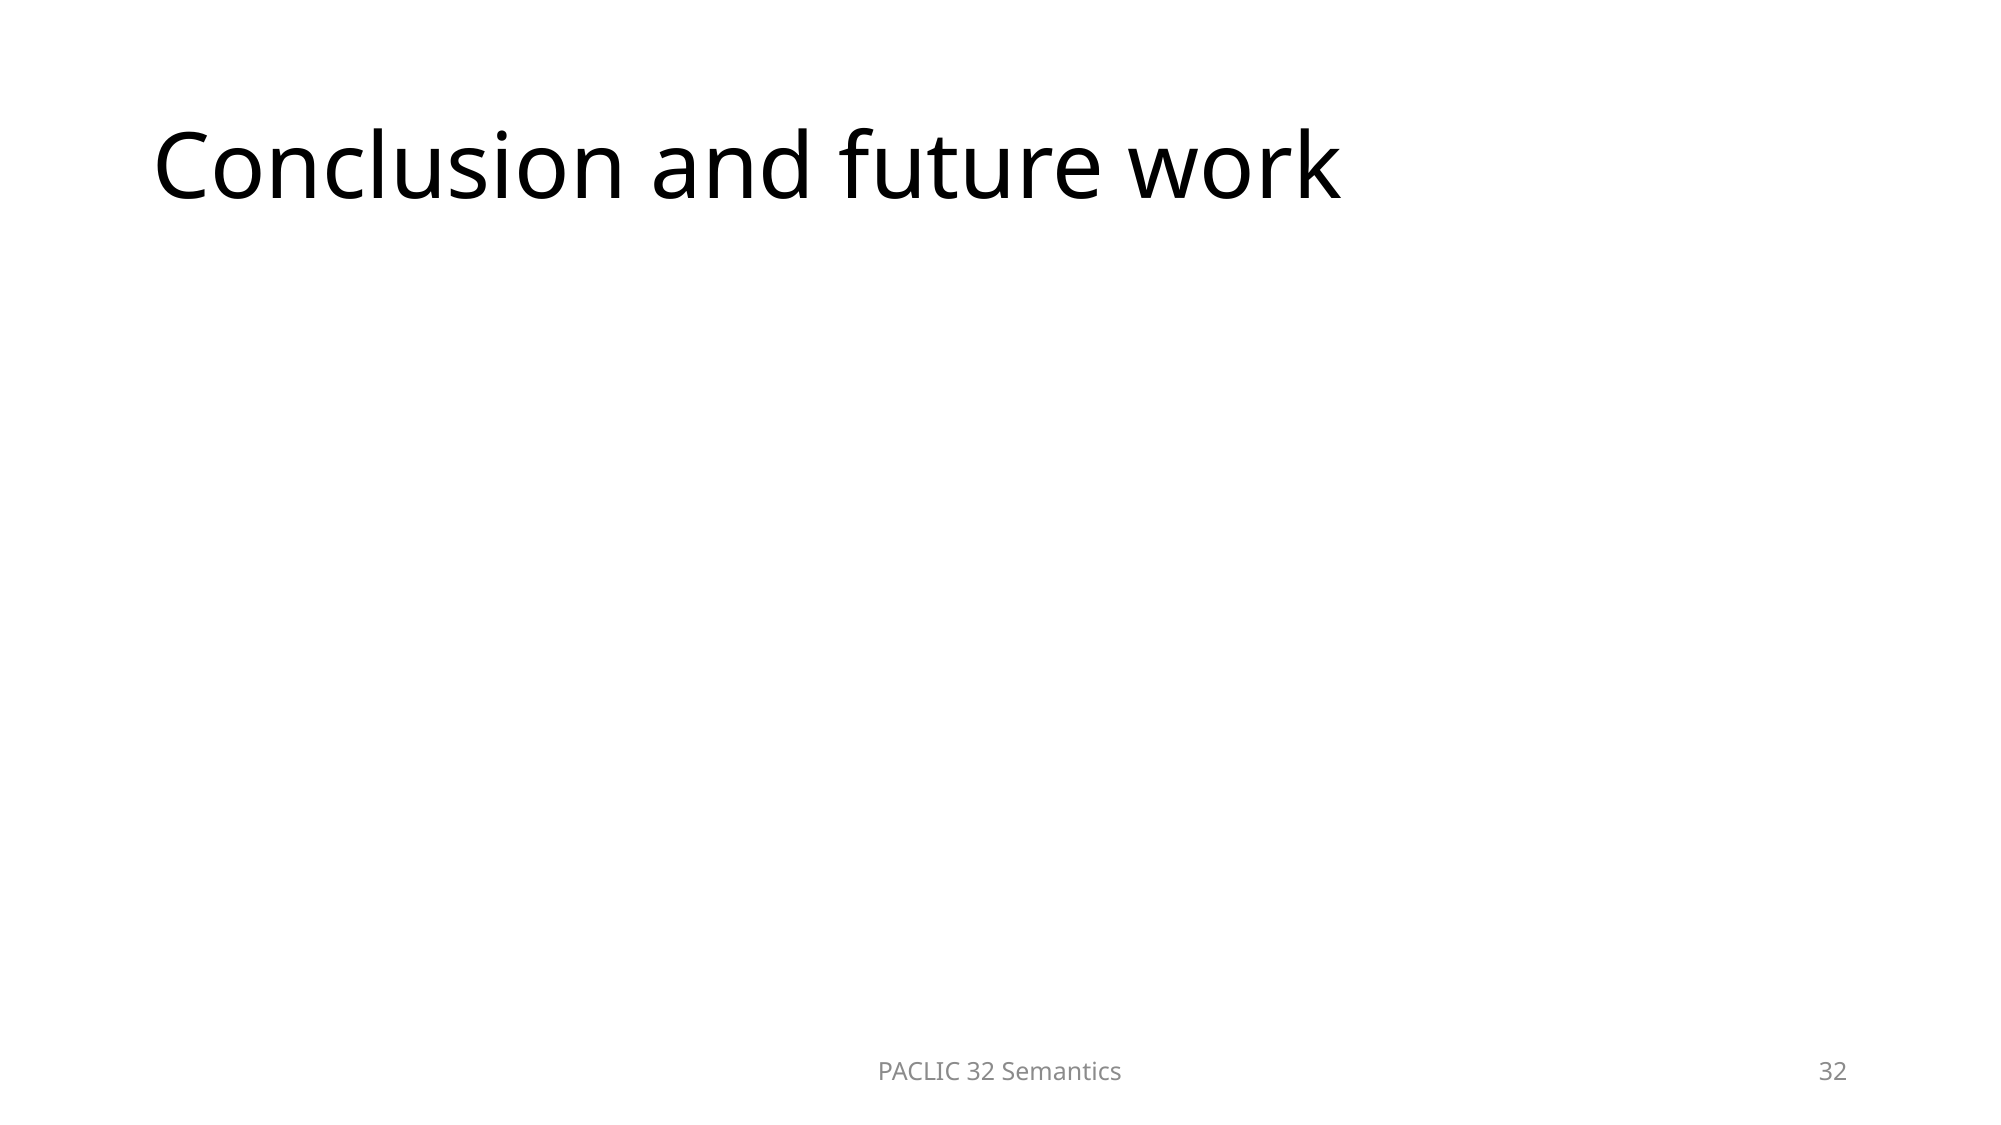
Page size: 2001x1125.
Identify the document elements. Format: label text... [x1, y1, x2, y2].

slide_number 32 [1412, 1042, 1863, 1103]
title Conclusion and future work [137, 59, 1863, 278]
footer PACLIC 32 Semantics [662, 1042, 1338, 1103]
